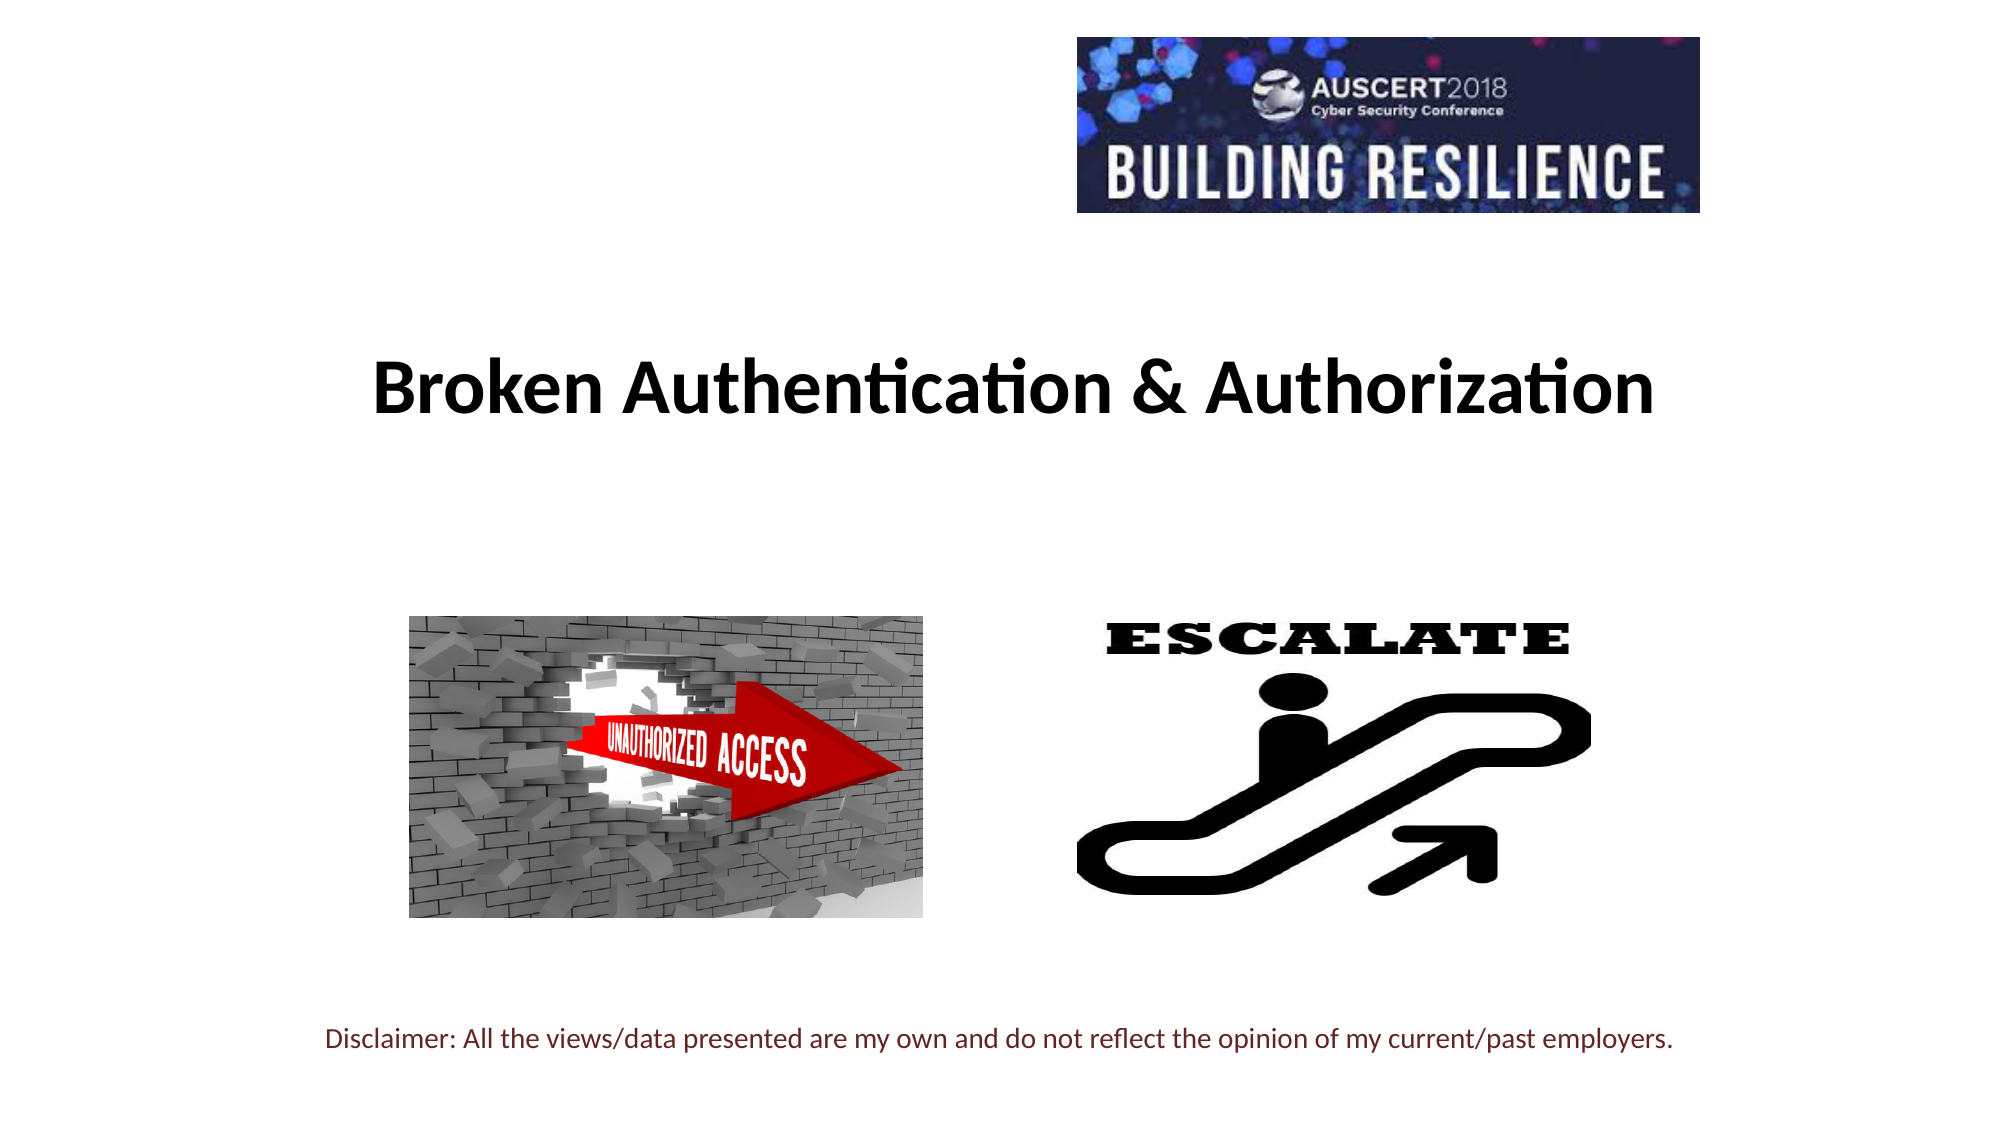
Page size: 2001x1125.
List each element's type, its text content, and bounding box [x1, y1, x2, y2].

picture [1077, 615, 1591, 896]
picture [1077, 37, 1701, 213]
text_box Disclaimer: All the views/data presented are my own and do not reflect the opinion of my current/past employers. [281, 1012, 1719, 1063]
picture [409, 615, 923, 918]
title Broken Authentication & Authorization [346, 260, 1684, 502]
